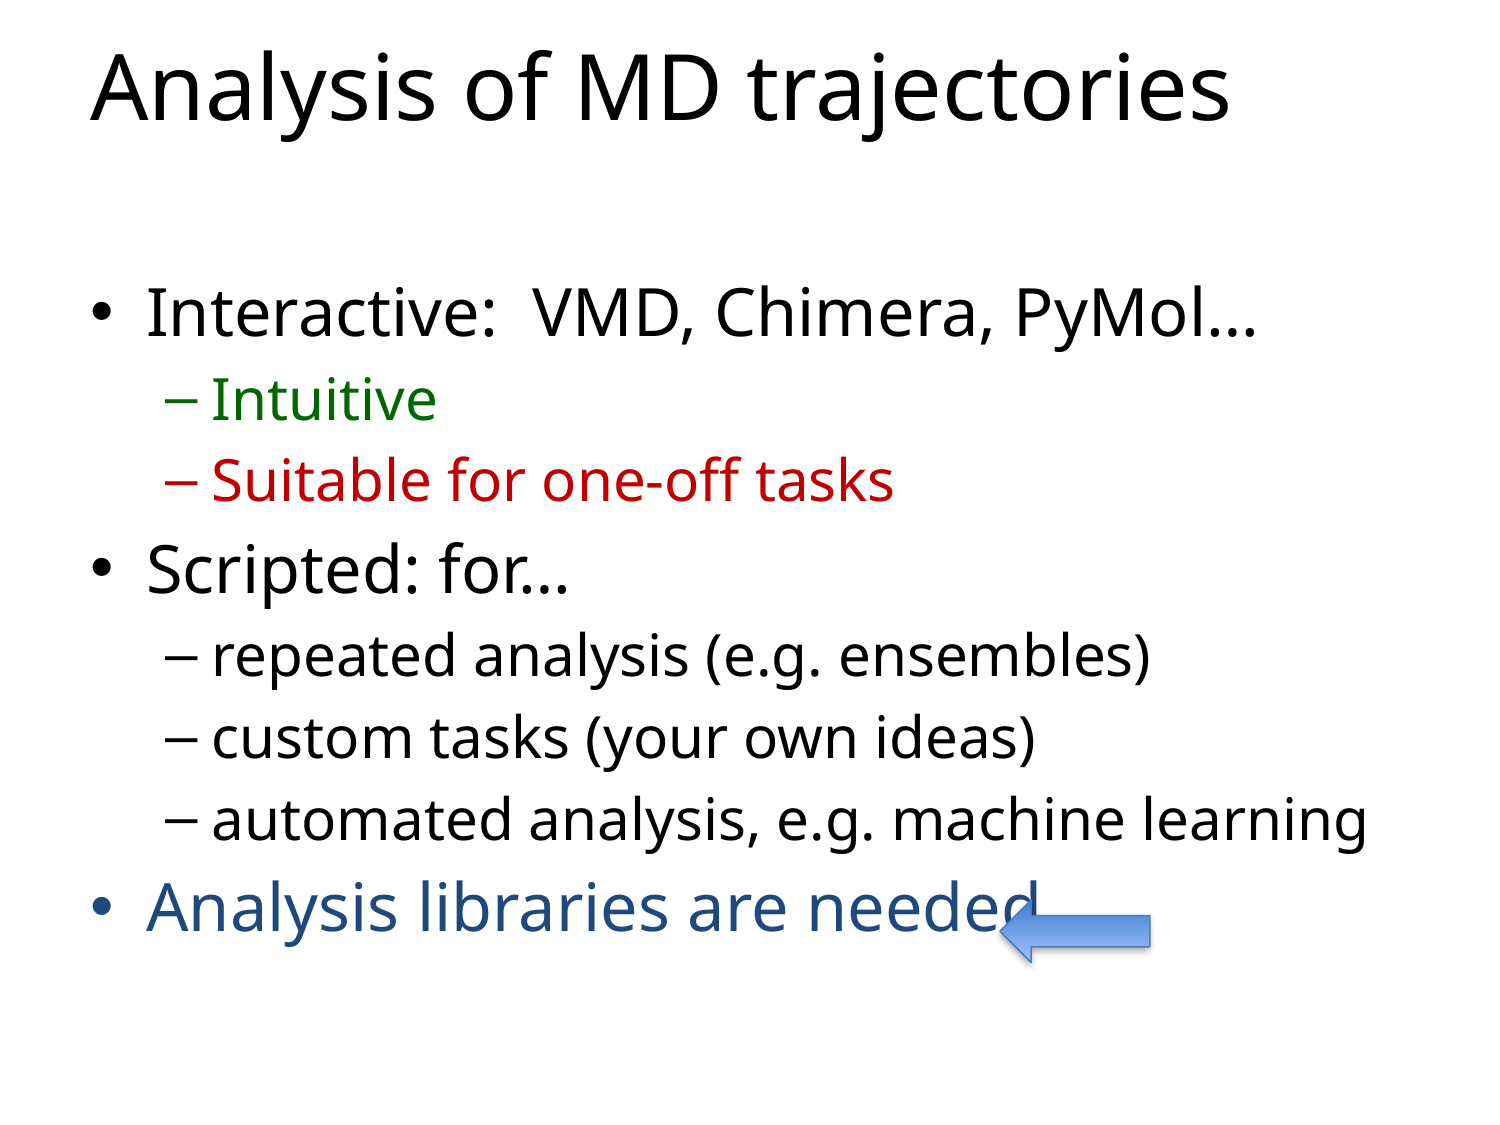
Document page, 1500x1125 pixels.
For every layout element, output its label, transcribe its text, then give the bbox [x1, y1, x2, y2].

list Interactive: VMD, Chimera, PyMol… Intuitive Suitable for one-off tasks Scripted: for… repeated analysis (e.g. ensembles) custom tasks (your own ideas) automated analysis, e.g. machine learning Analysis libraries are needed [75, 262, 1425, 1005]
title Analysis of MD trajectories [75, 12, 1425, 155]
text_box [999, 899, 1151, 964]
